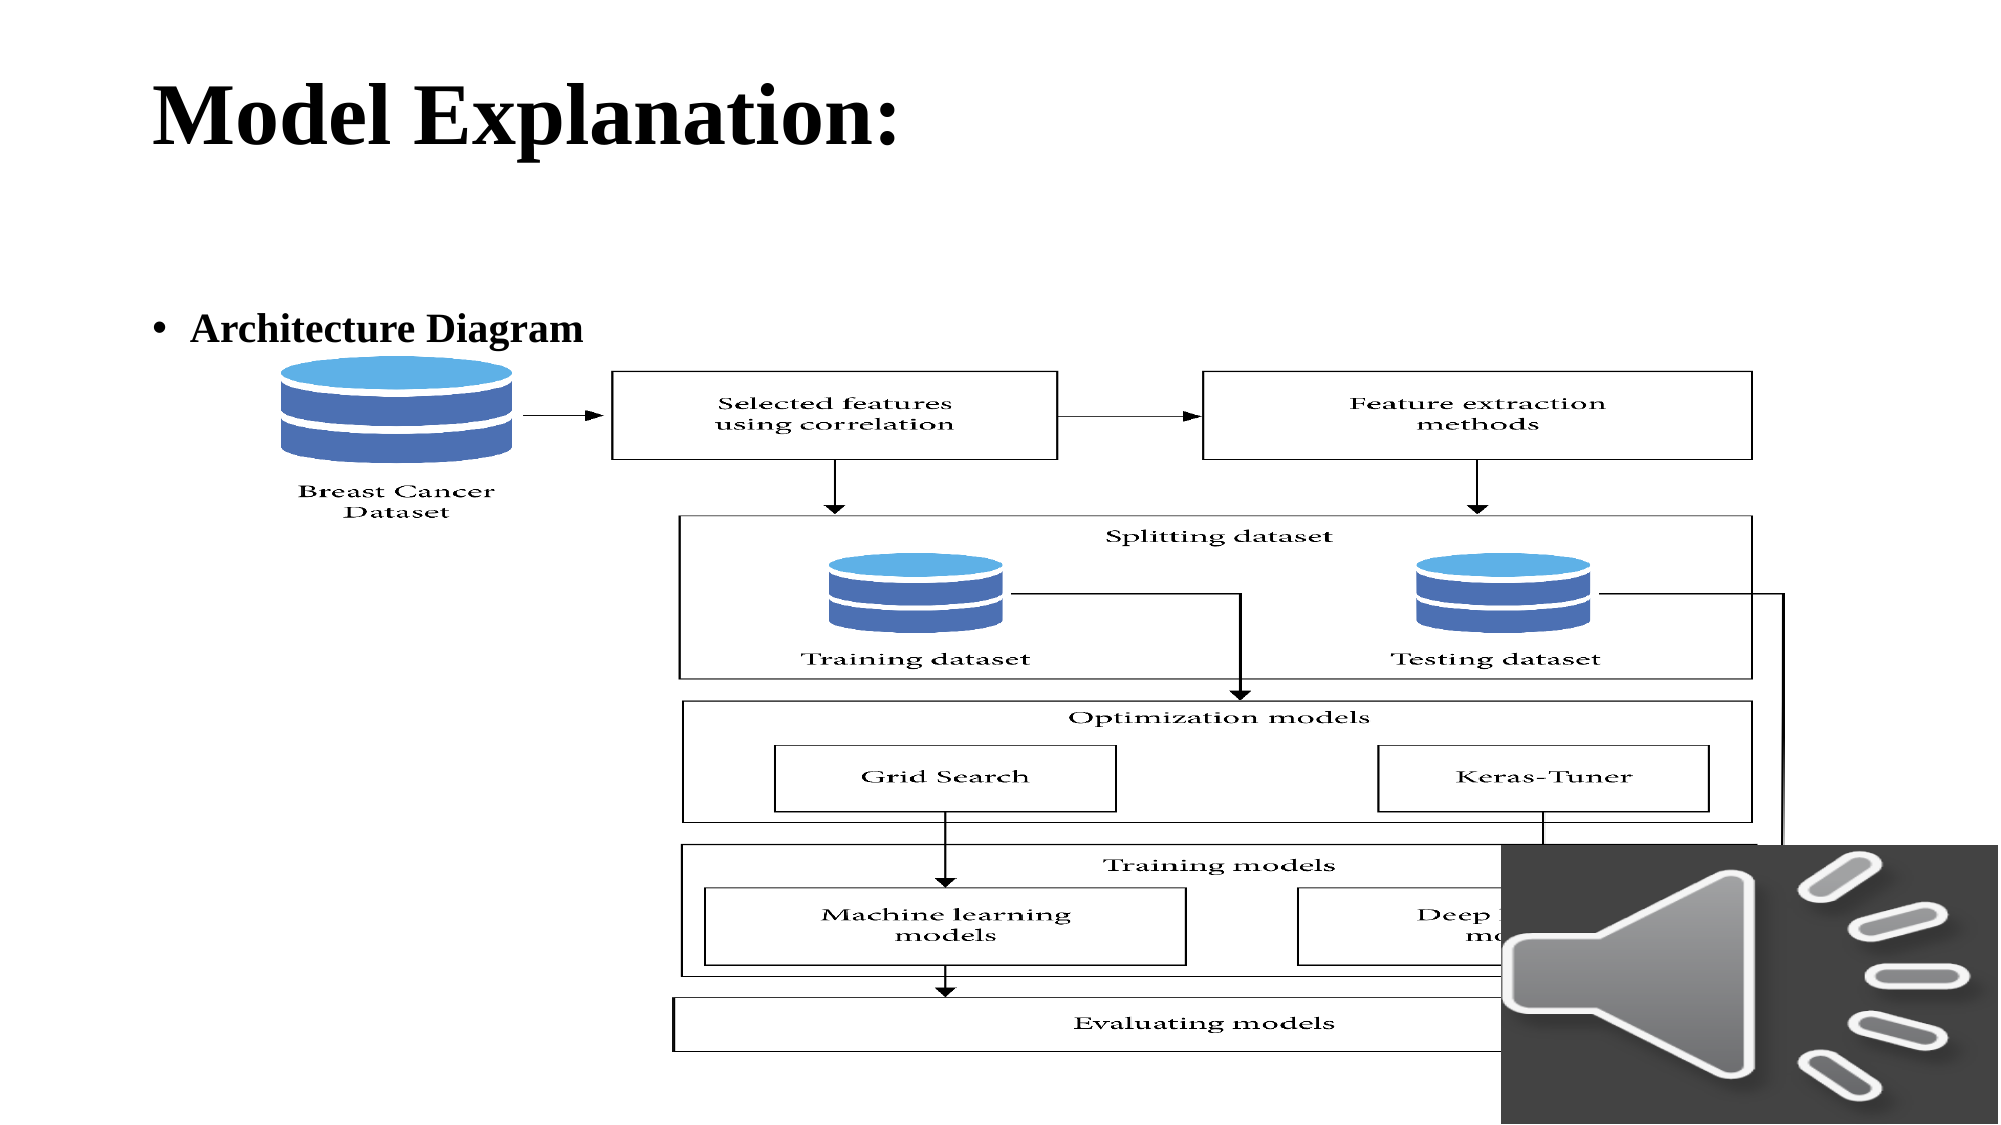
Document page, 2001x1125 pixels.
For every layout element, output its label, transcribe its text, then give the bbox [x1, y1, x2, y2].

list Architecture Diagram [137, 299, 1863, 1014]
title Model Explanation: [137, 59, 1863, 278]
picture [281, 356, 2000, 1125]
